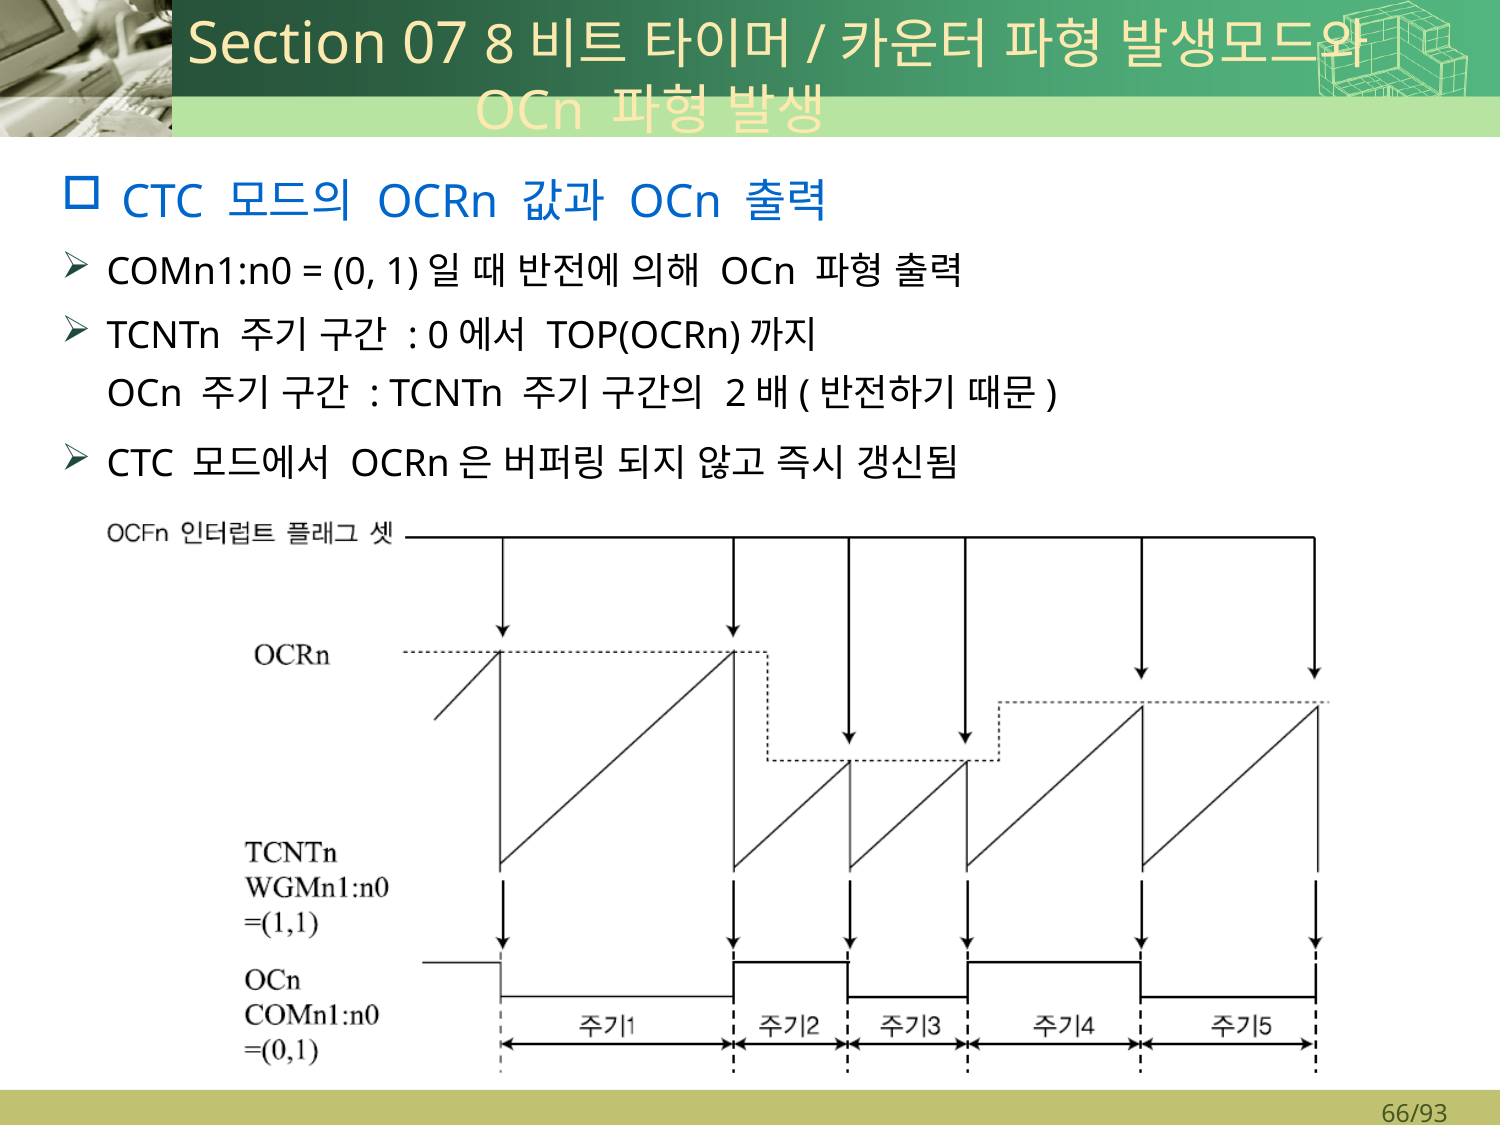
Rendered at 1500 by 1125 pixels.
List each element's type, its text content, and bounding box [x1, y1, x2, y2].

picture [0, 75, 1500, 151]
text_box [0, 0, 1500, 75]
picture [100, 511, 1338, 1080]
title Section 07 8비트 타이머/카운터 파형 발생모드와 OCn 파형 발생 [172, 75, 1500, 94]
list CTC 모드의 OCRn 값과 OCn 출력 COMn1:n0 = (0, 1)일 때 반전에 의해 OCn 파형 출력 TCNTn 주기 구간 : 0에서 TOP(OCRn)까지 OCn 주기 구간 : TCNTn 주기 구간의 2배(반전하기 때문) CTC 모드에서 OCRn은 버퍼링 되지 않고 즉시 갱신됨 [46, 164, 1459, 1067]
